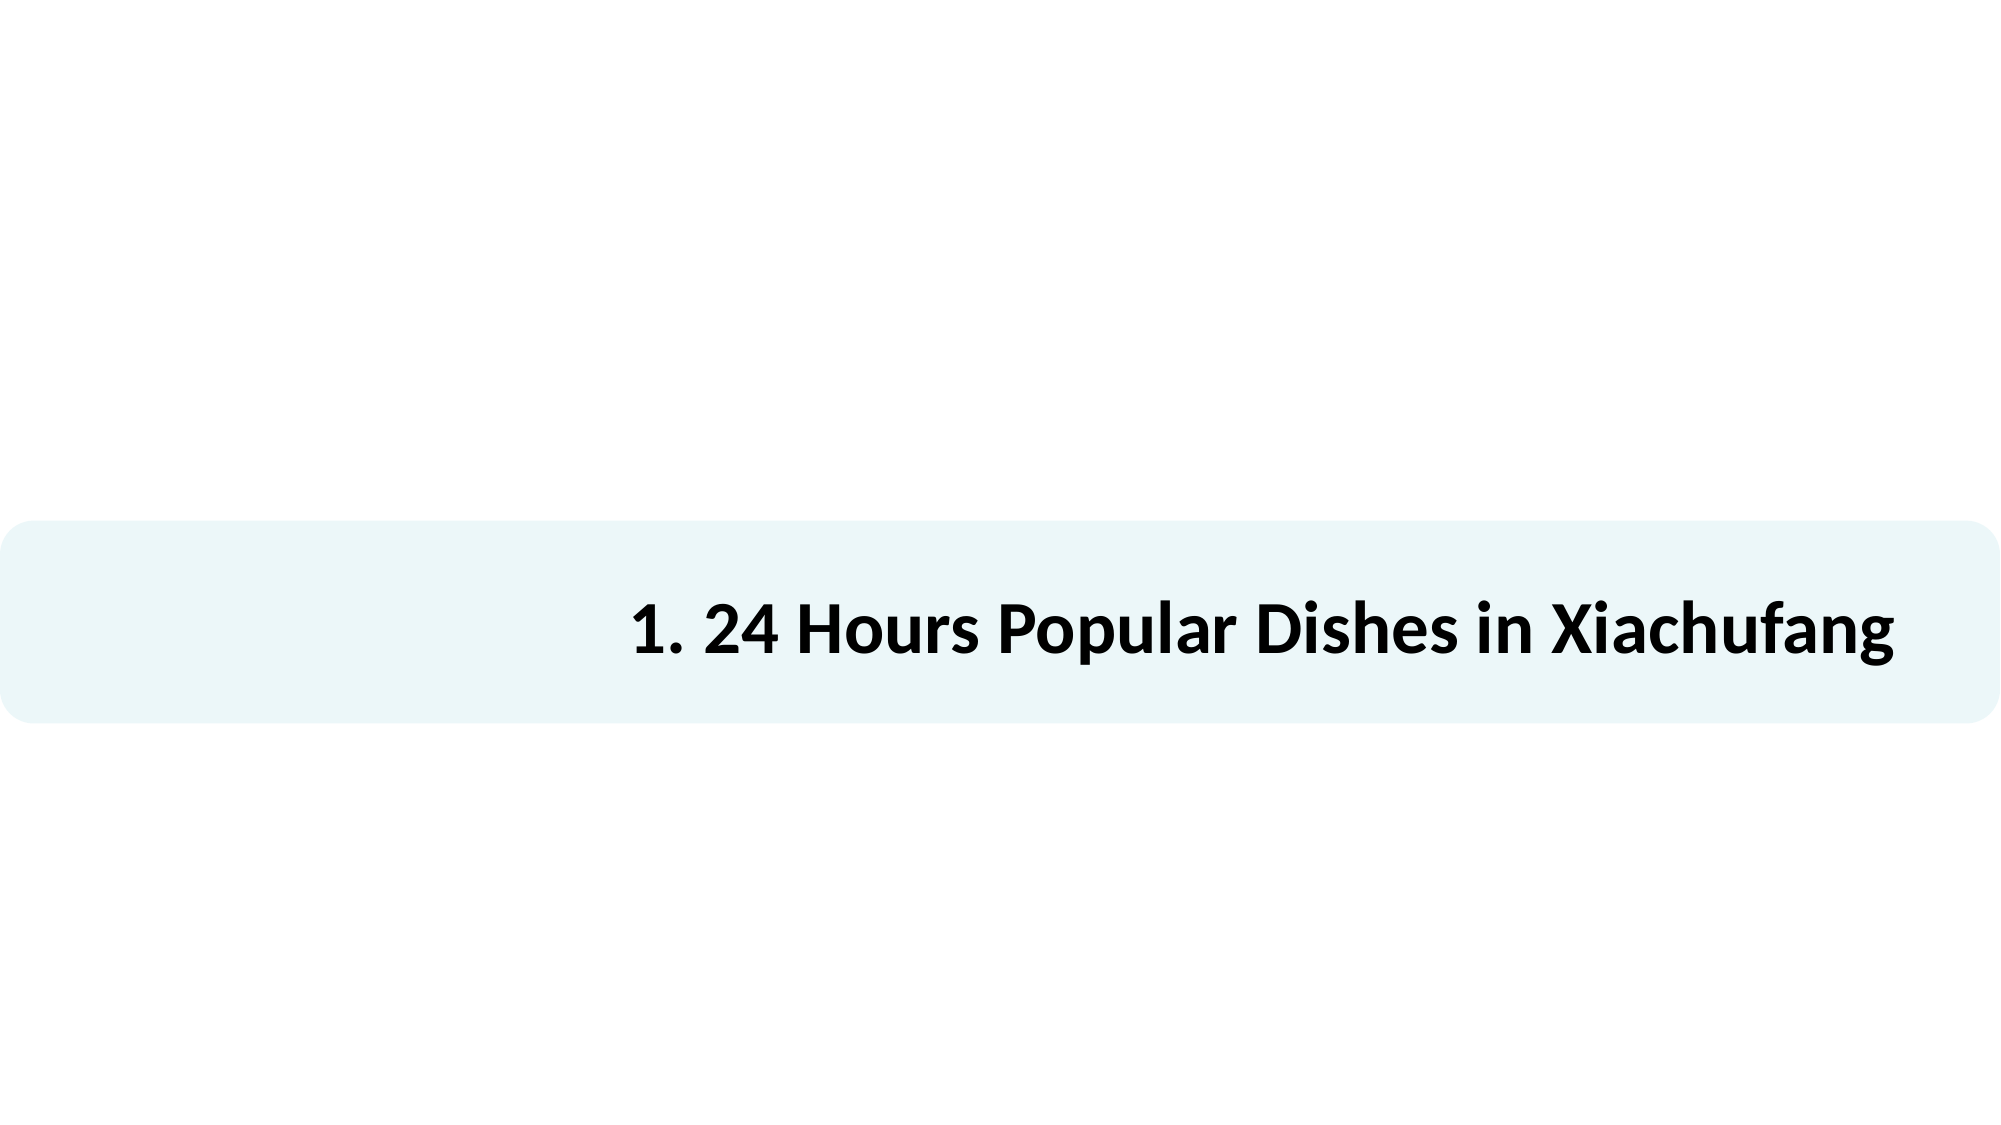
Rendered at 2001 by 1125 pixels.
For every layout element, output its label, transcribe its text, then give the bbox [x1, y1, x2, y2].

text_box [0, 519, 2000, 725]
title 1. 24 Hours Popular Dishes in Xiachufang [613, 492, 2000, 678]
